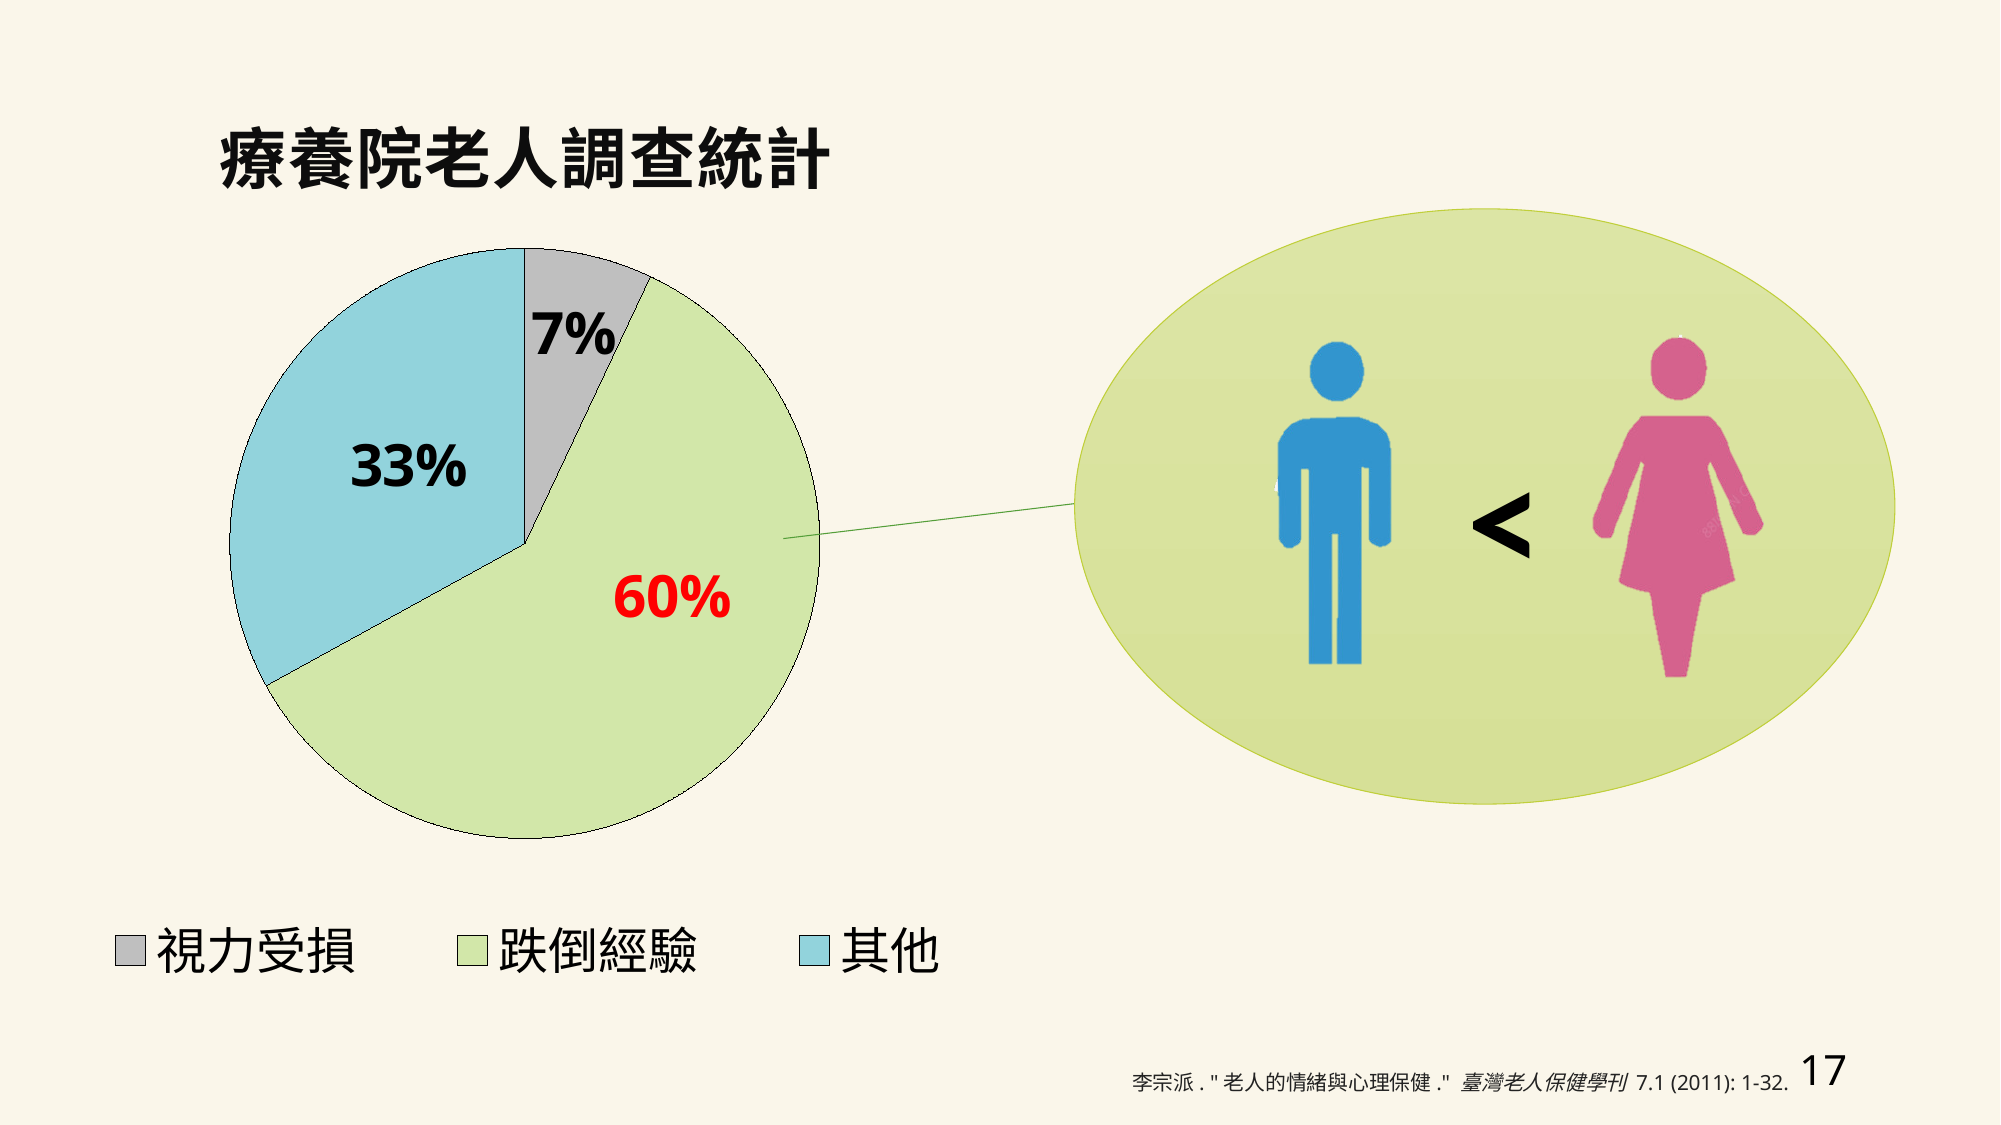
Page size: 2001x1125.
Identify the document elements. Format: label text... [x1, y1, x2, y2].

chart [2, 85, 1033, 1043]
slide_number 17 [1412, 1042, 1863, 1103]
text_box 李宗派. "老人的情緒與心理保健." 臺灣老人保健學刊 7.1 (2011): 1-32. [1117, 1062, 1810, 1102]
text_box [783, 208, 1895, 805]
